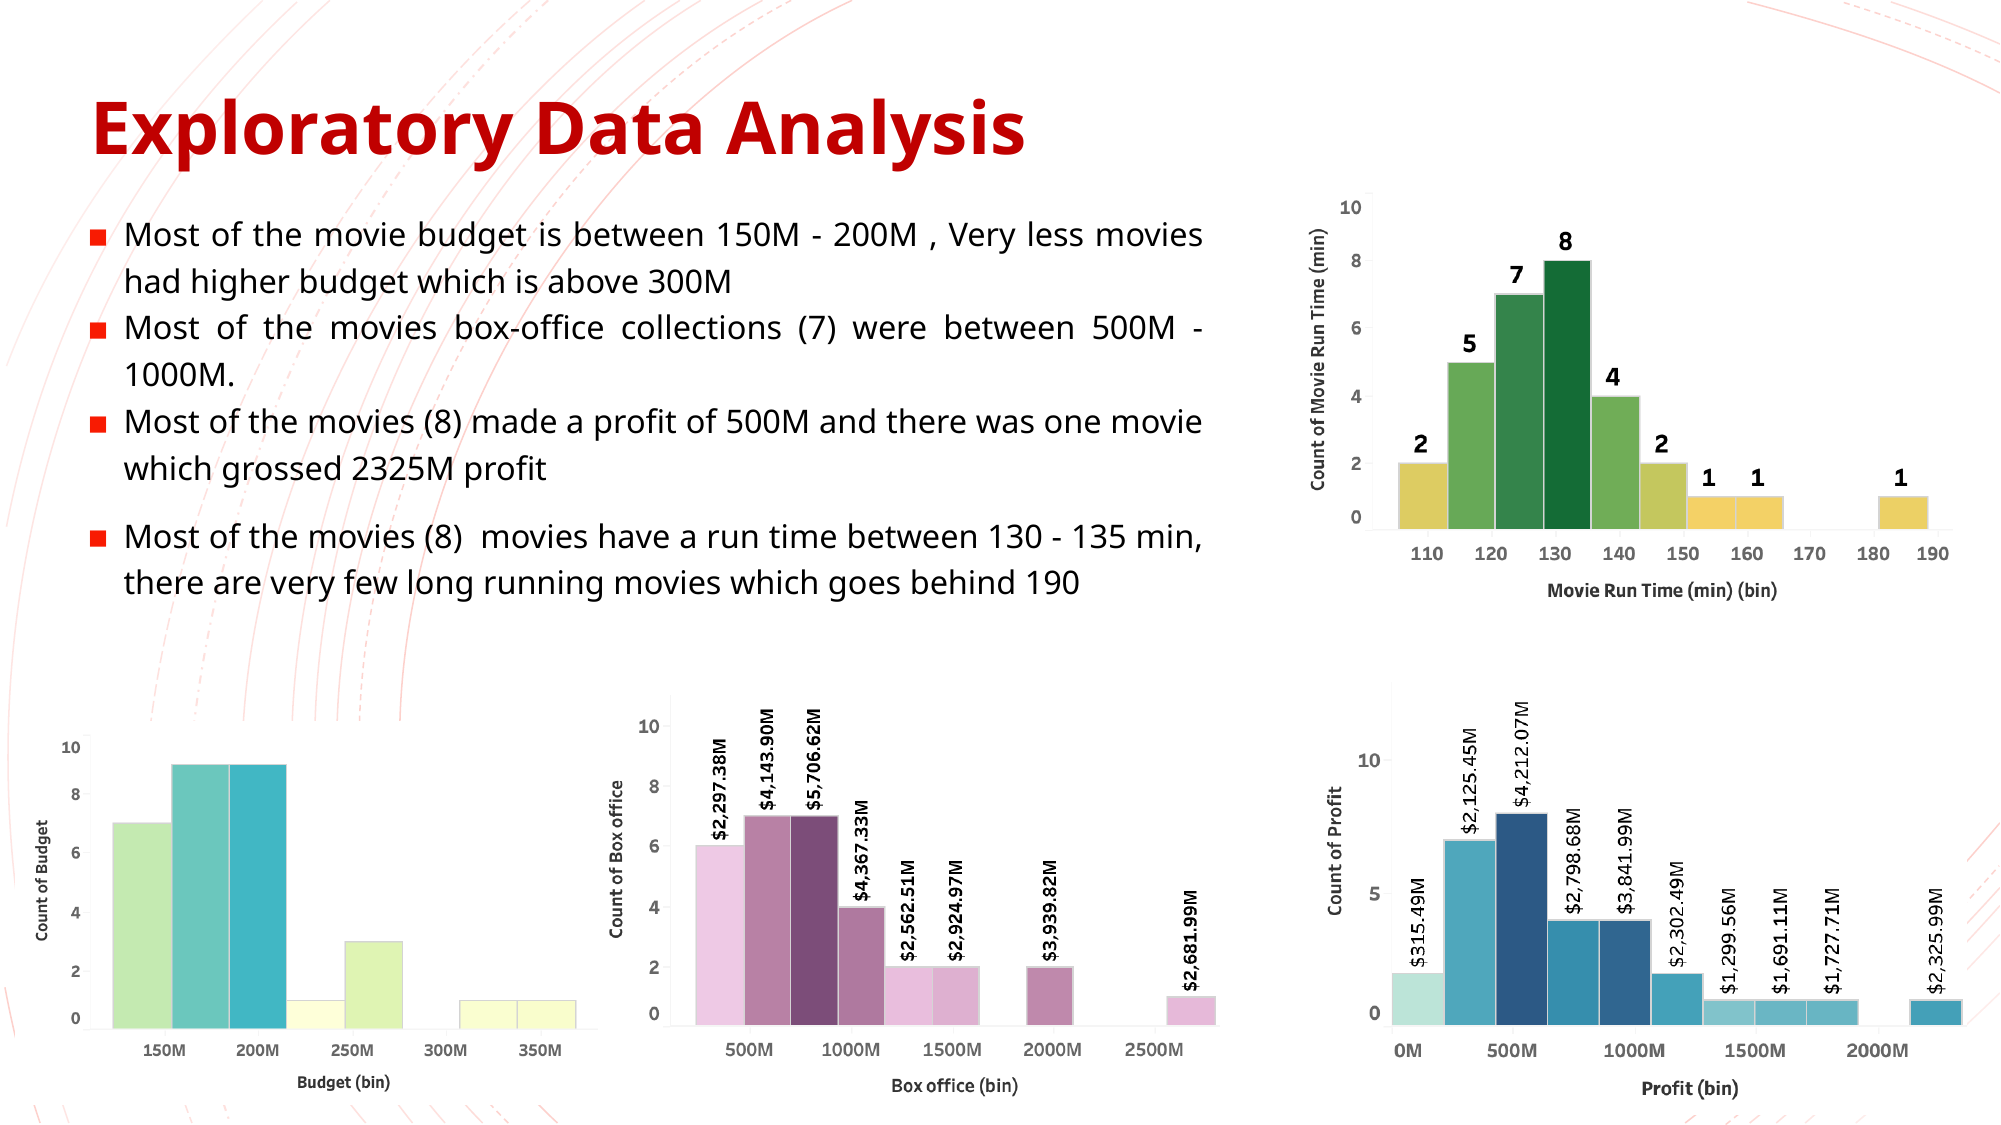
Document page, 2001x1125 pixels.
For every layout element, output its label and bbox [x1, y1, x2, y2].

picture [1311, 682, 1967, 1115]
picture [14, 692, 1221, 1105]
text_box [0, 0, 2000, 1125]
list [1302, 183, 1957, 604]
